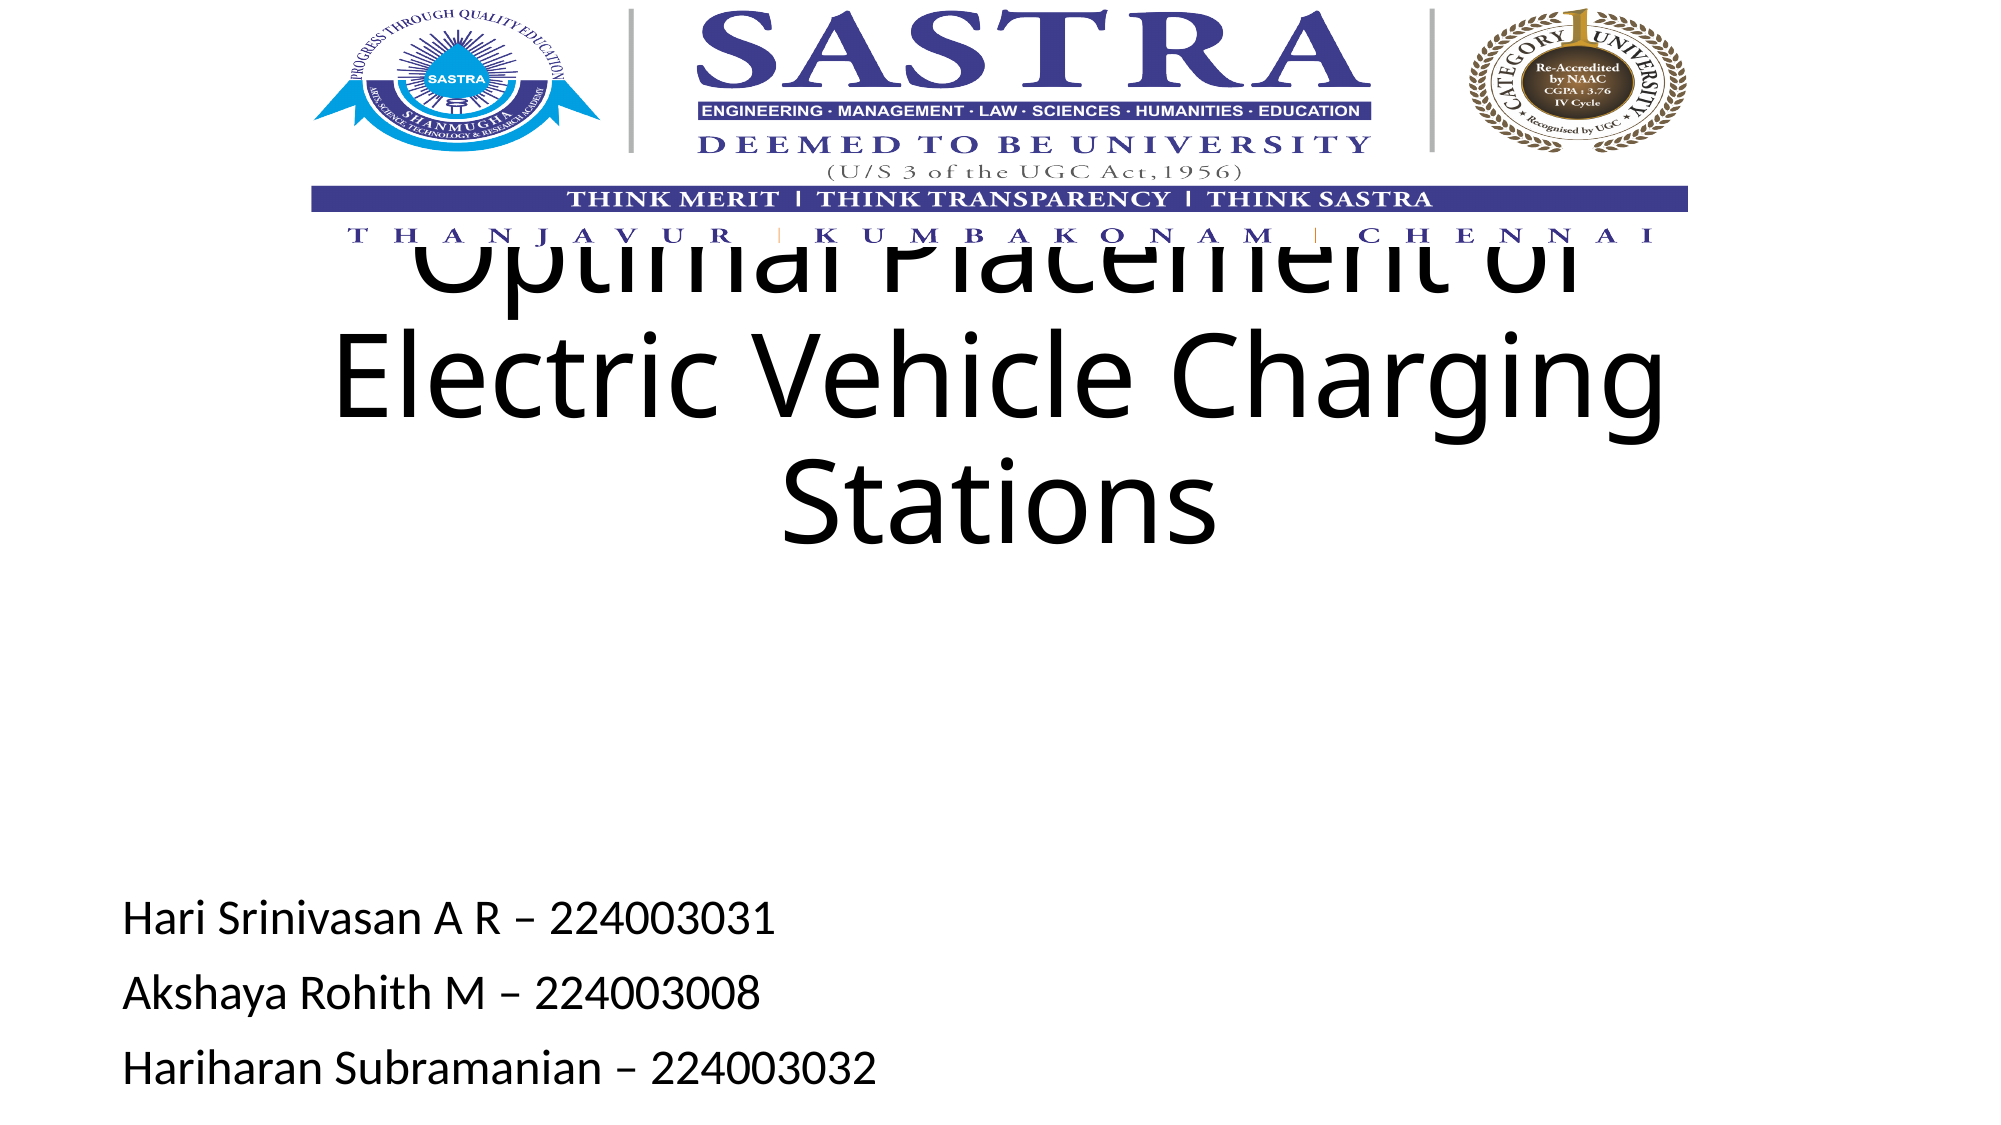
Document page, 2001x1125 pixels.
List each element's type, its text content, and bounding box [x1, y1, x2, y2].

subtitle Hari Srinivasan A R – 224003031 Akshaya Rohith M – 224003008 Hariharan Subramanian – 224003032 [107, 883, 1608, 1125]
picture [311, 8, 1688, 247]
title Optimal Placement of Electric Vehicle Charging Stations [249, 184, 1750, 576]
